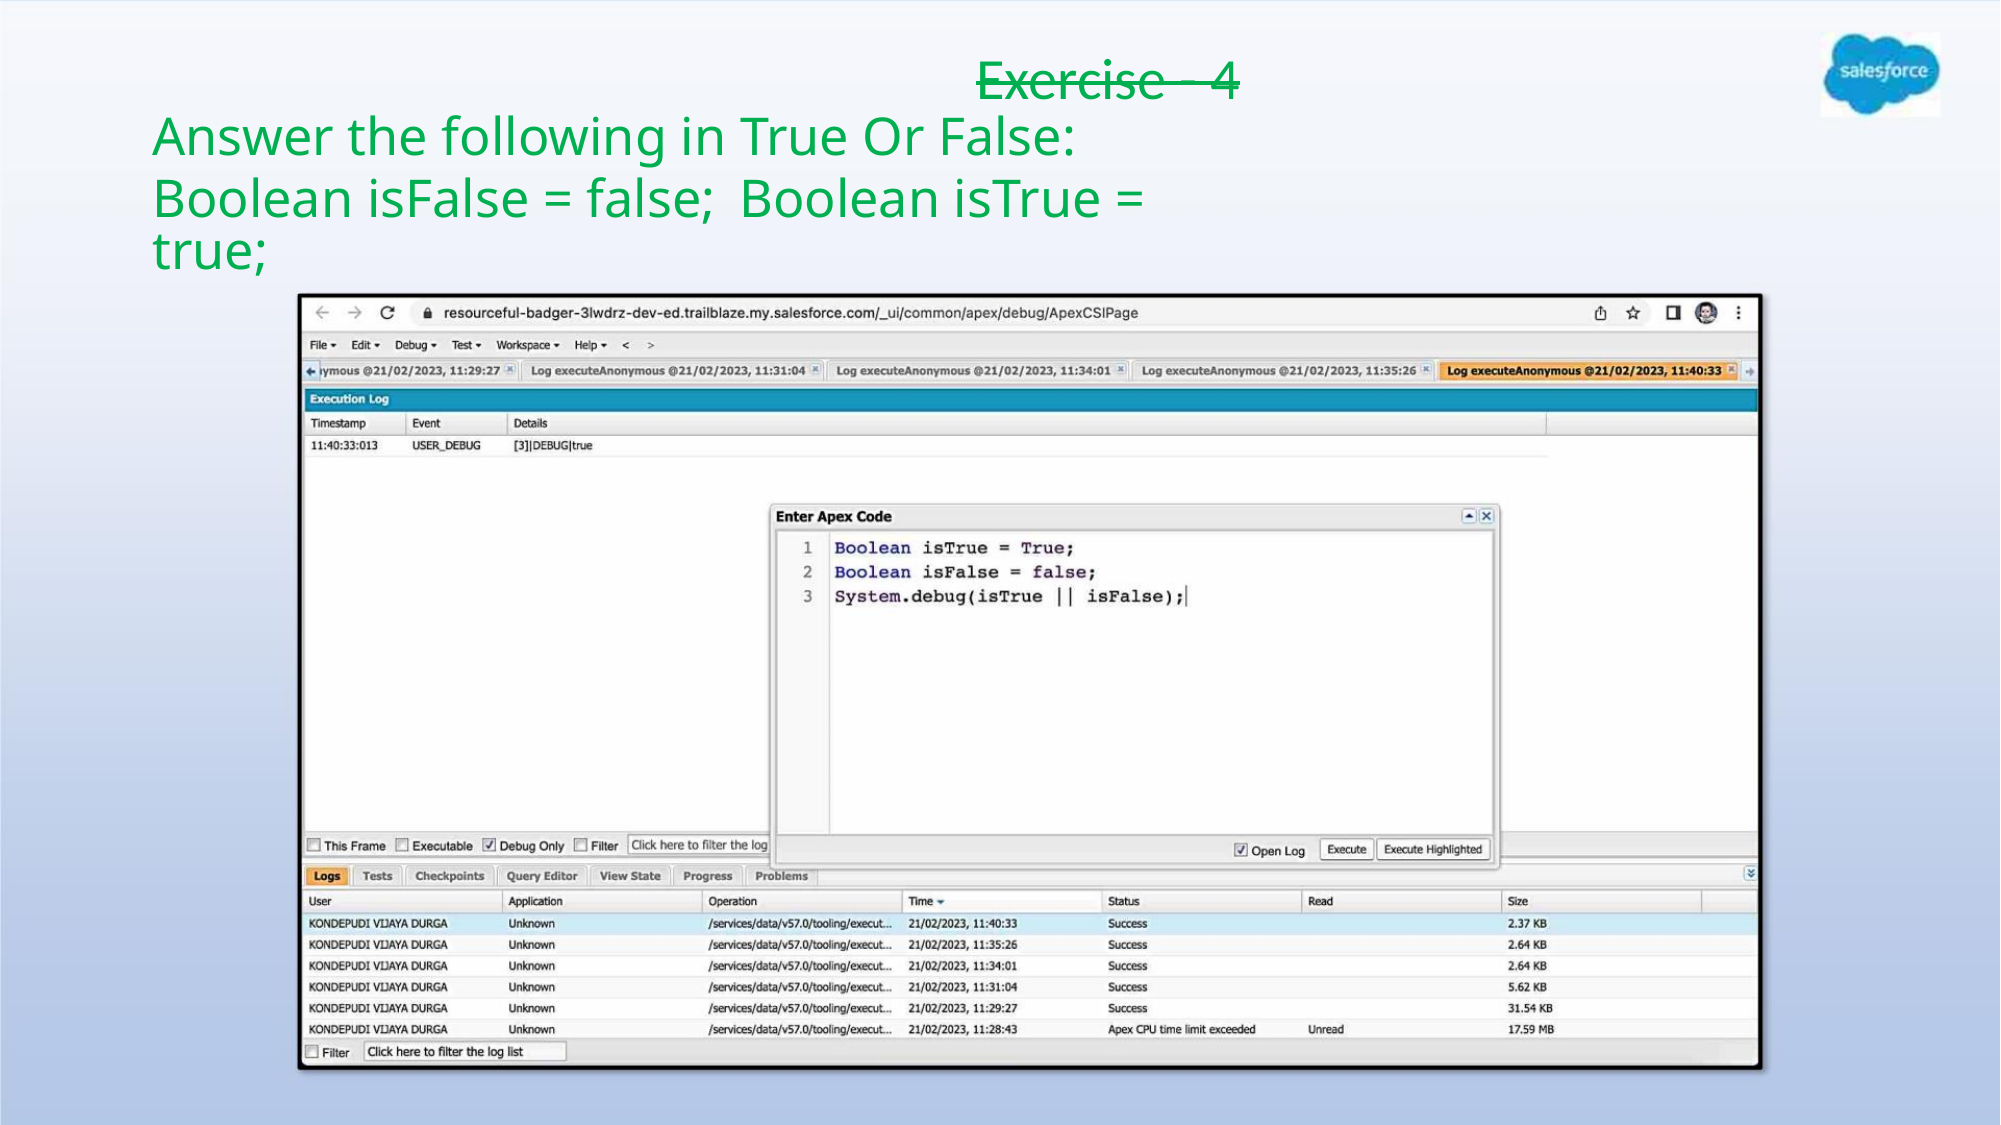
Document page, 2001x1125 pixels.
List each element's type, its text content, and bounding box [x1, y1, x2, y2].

text_box Exercise - 4 Answer the following in True Or False: Boolean isFalse = false; Boolean isTrue = true; [152, 52, 1268, 281]
text_box [0, 0, 2000, 1125]
